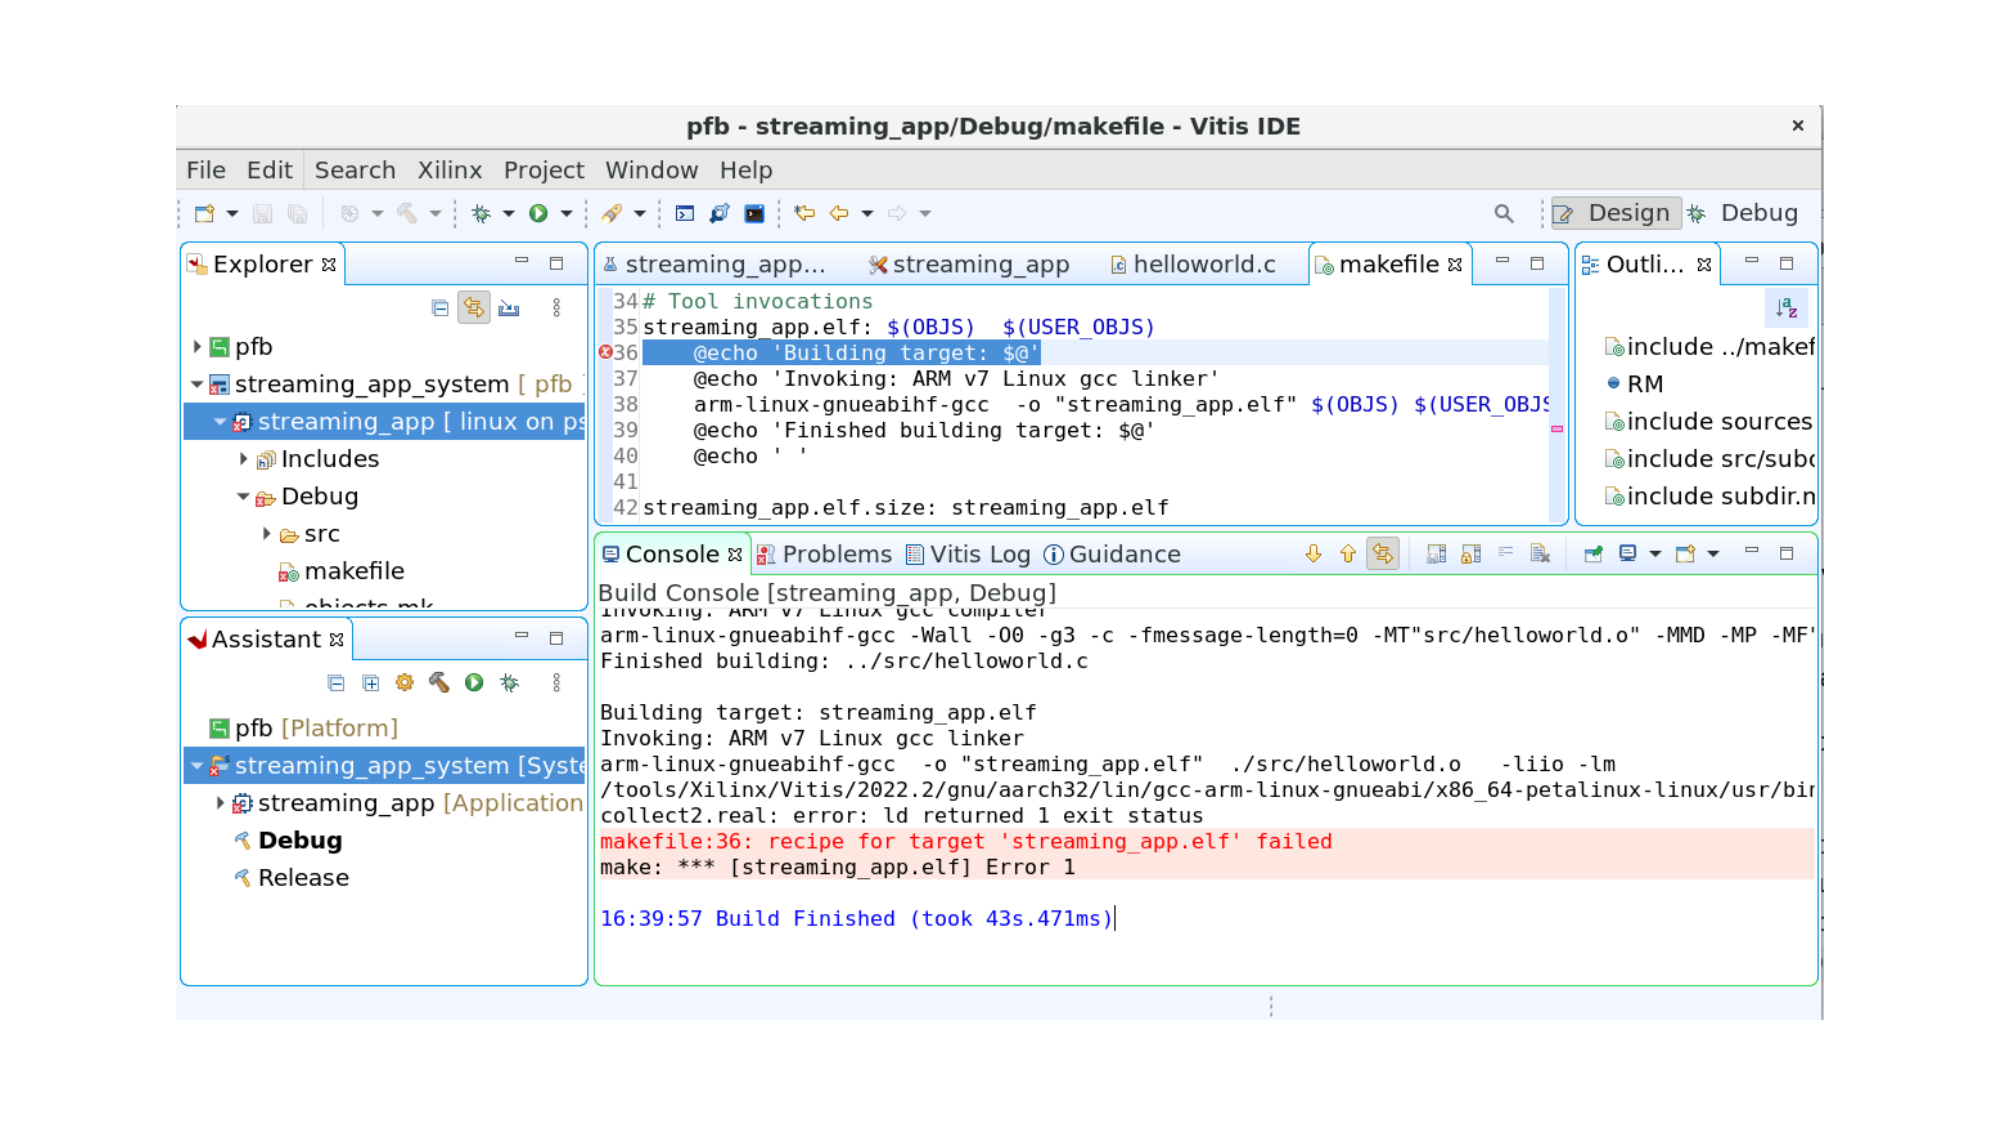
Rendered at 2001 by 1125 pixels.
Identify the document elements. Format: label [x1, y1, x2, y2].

picture [176, 104, 1824, 1020]
